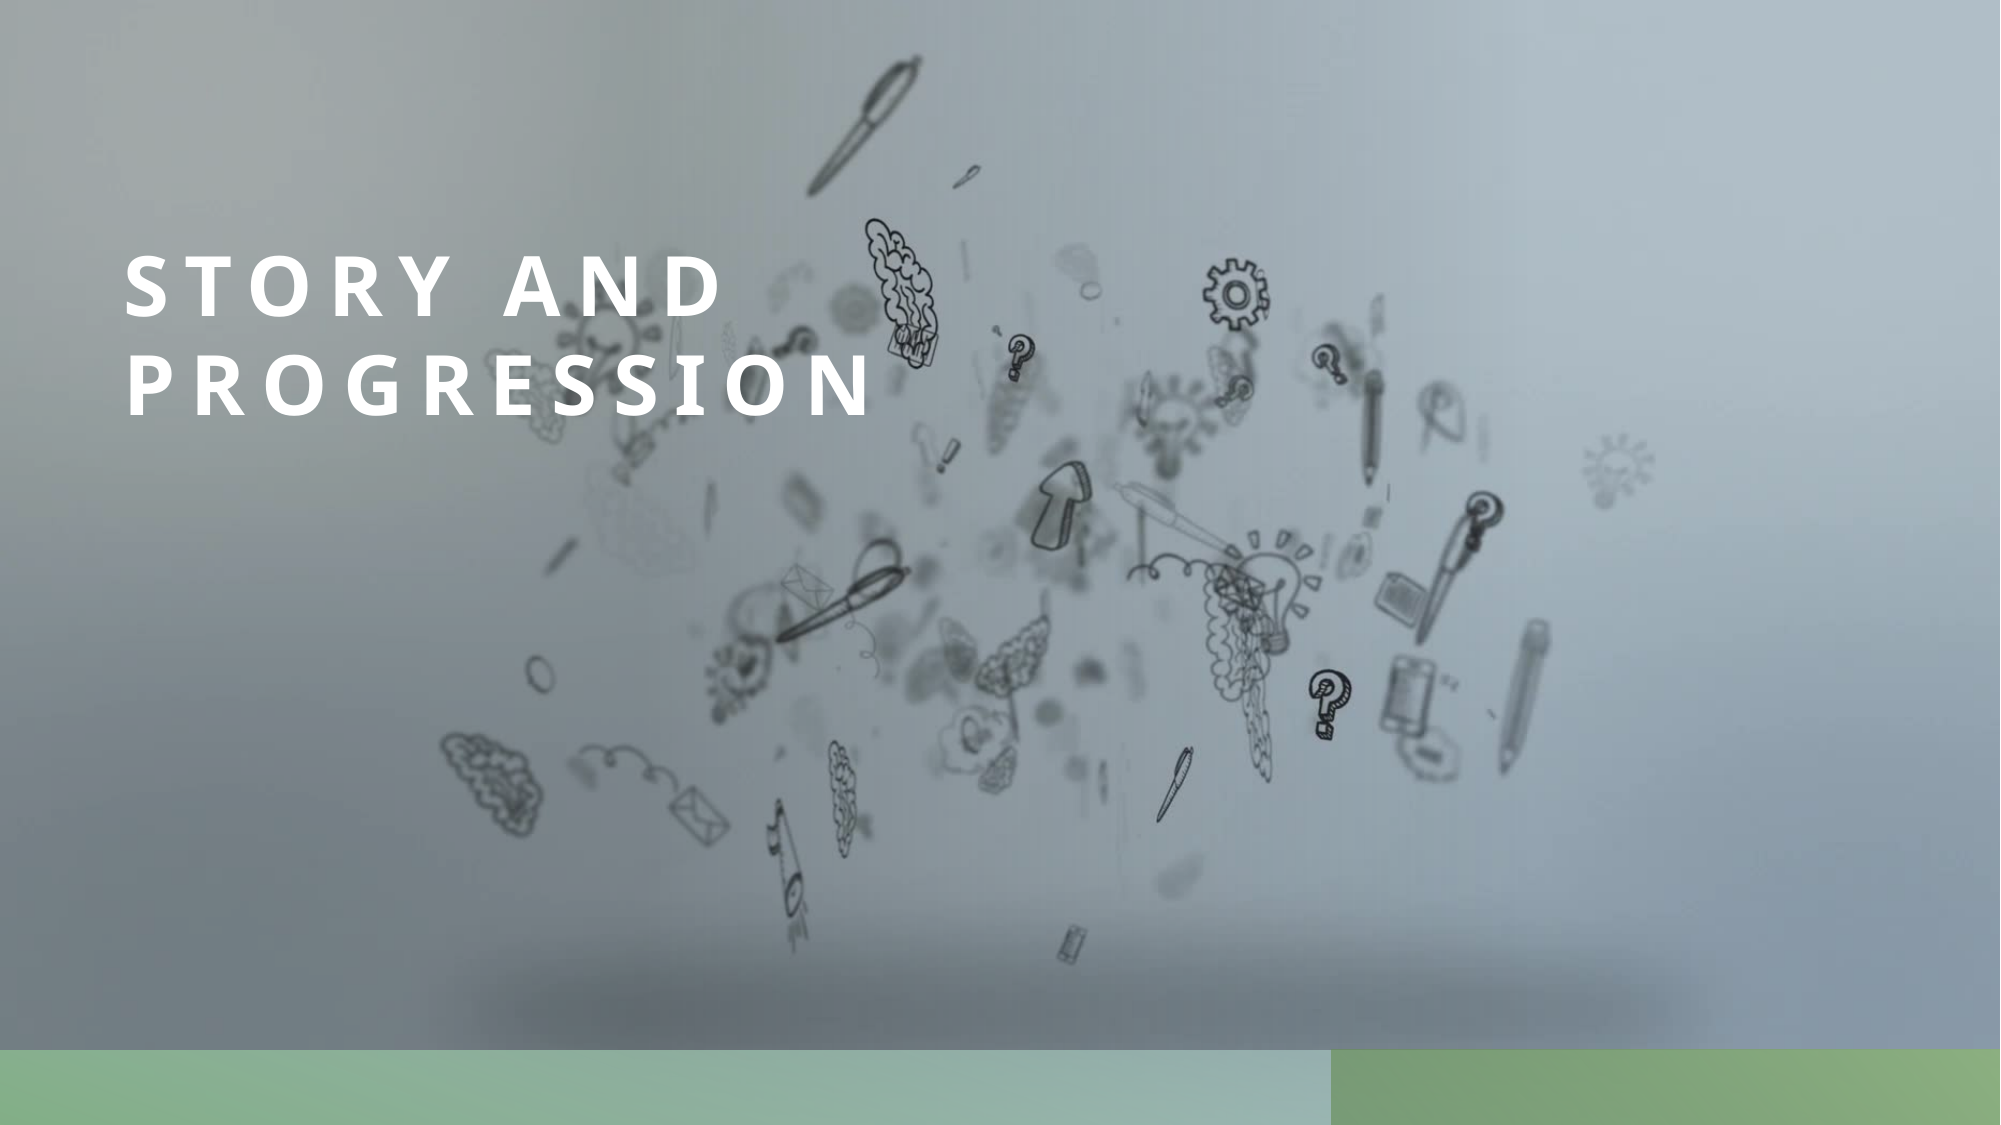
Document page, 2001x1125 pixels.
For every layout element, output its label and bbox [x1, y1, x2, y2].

text_box [0, 0, 2000, 1125]
